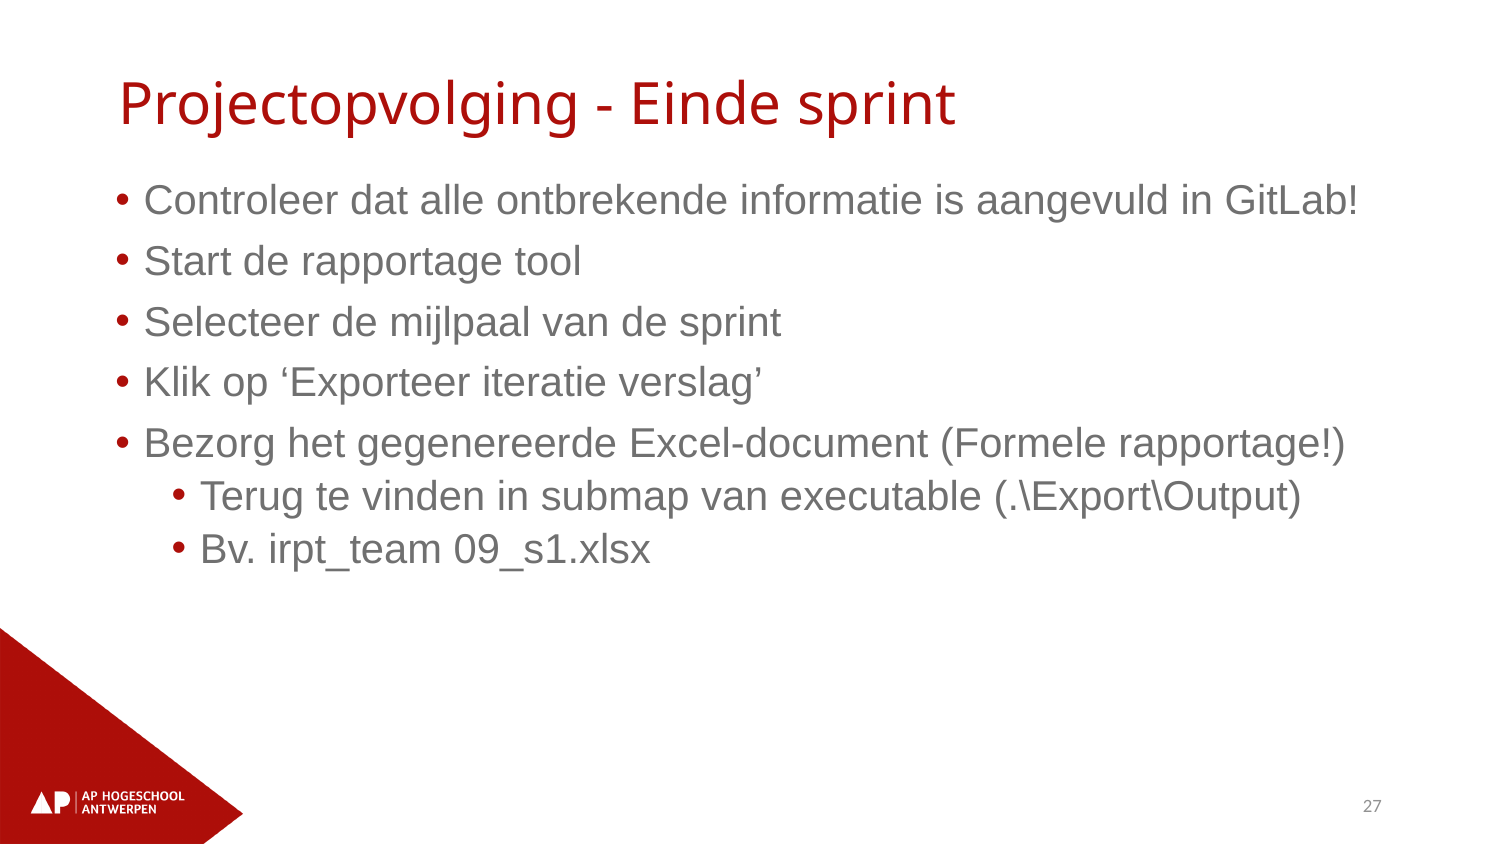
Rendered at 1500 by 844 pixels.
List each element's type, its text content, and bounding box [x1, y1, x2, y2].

slide_number 27 [1263, 782, 1397, 827]
picture [0, 623, 246, 844]
title Projectopvolging - Einde sprint [103, 66, 1397, 141]
list Controleer dat alle ontbrekende informatie is aangevuld in GitLab! Start de rapportage tool Selecteer de mijlpaal van de sprint Klik op ‘Exporteer iteratie verslag’ Bezorg het gegenereerde Excel-document (Formele rapportage!) Terug te vinden in submap van executable (.\Export\Output) Bv. irpt_team 09_s1.xlsx [100, 171, 1442, 772]
